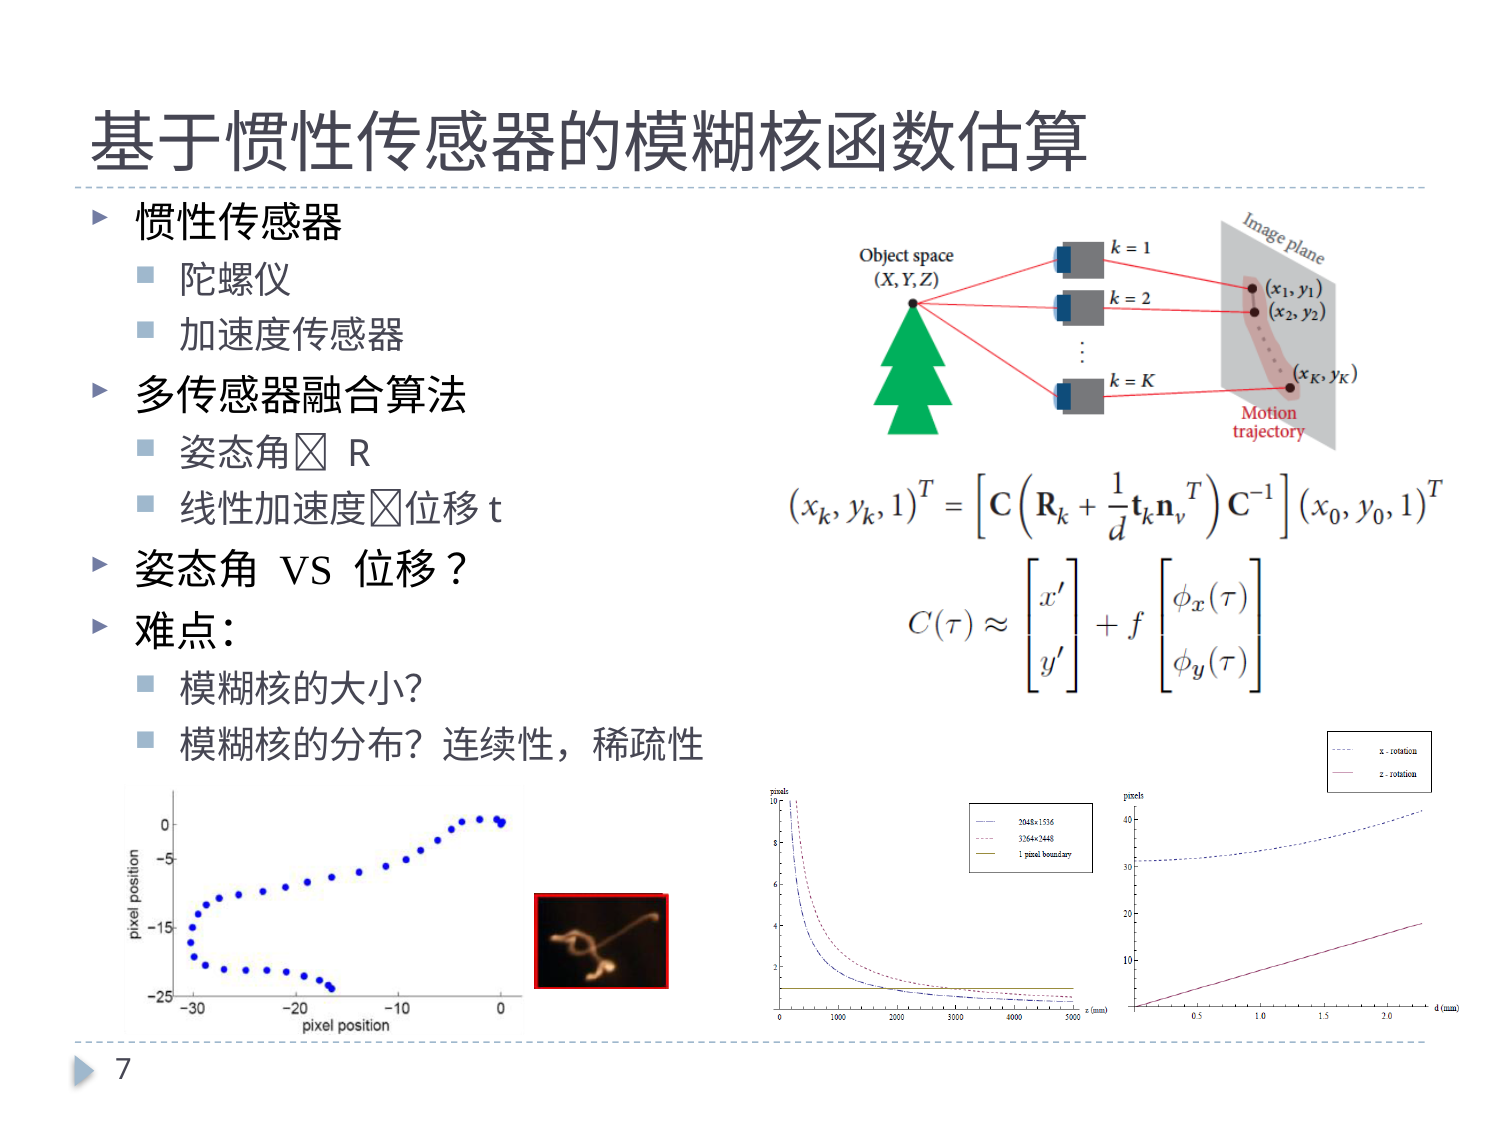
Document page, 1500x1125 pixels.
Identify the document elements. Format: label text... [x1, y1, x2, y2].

list 惯性传感器 陀螺仪 加速度传感器 多传感器融合算法 姿态角 R 线性加速度位移t 姿态角 VS 位移 ？ 难点： 模糊核的大小？ 模糊核的分布？连续性，稀疏性 [75, 188, 809, 799]
title 基于惯性传感器的模糊核函数估算 [75, 66, 1425, 188]
picture [534, 893, 669, 989]
picture [785, 467, 1448, 543]
slide_number 7 [100, 1042, 426, 1103]
picture [903, 550, 1270, 701]
picture [856, 196, 1365, 465]
picture [761, 727, 1464, 1027]
picture [123, 784, 526, 1036]
